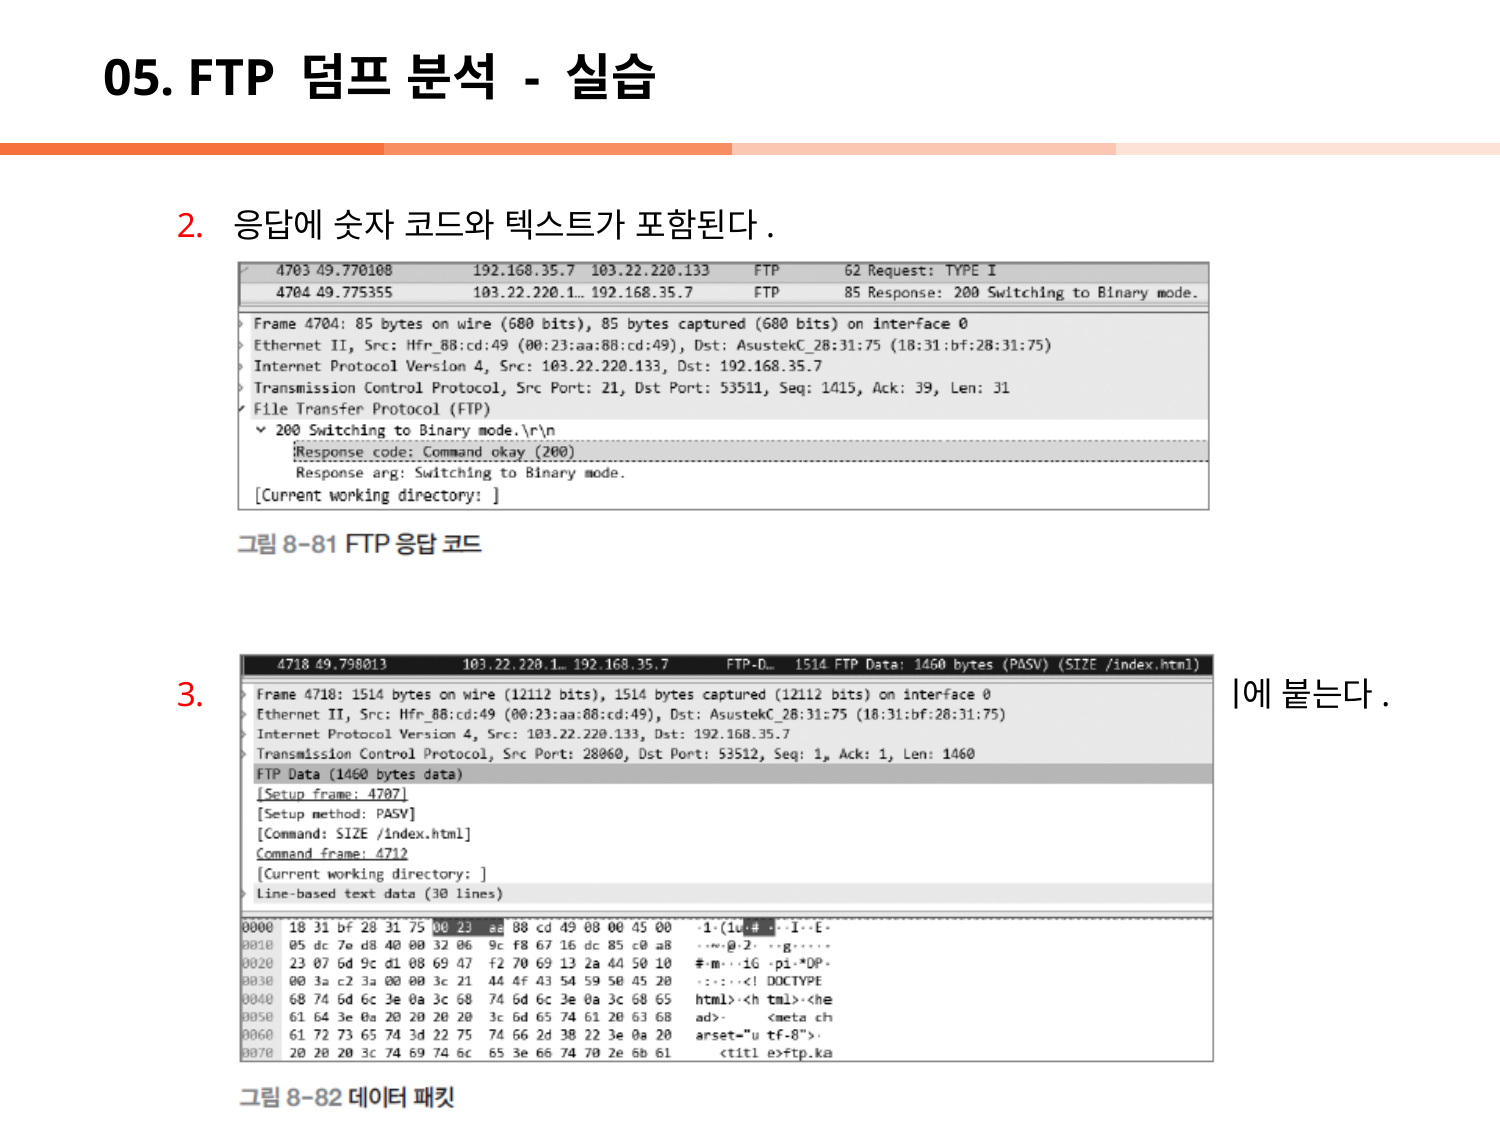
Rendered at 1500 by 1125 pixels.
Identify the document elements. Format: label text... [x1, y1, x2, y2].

list 응답에 숫자 코드와 텍스트가 포함된다. 데이터 패킷은 더 간단하다. FTP 데이터 전송에서 데이터는 TCP 헤더 뒤에 붙는다. [88, 196, 1483, 1083]
picture [218, 645, 1233, 1125]
picture [229, 243, 1225, 565]
title 05. FTP 덤프 분석 - 실습 [88, 30, 1330, 121]
